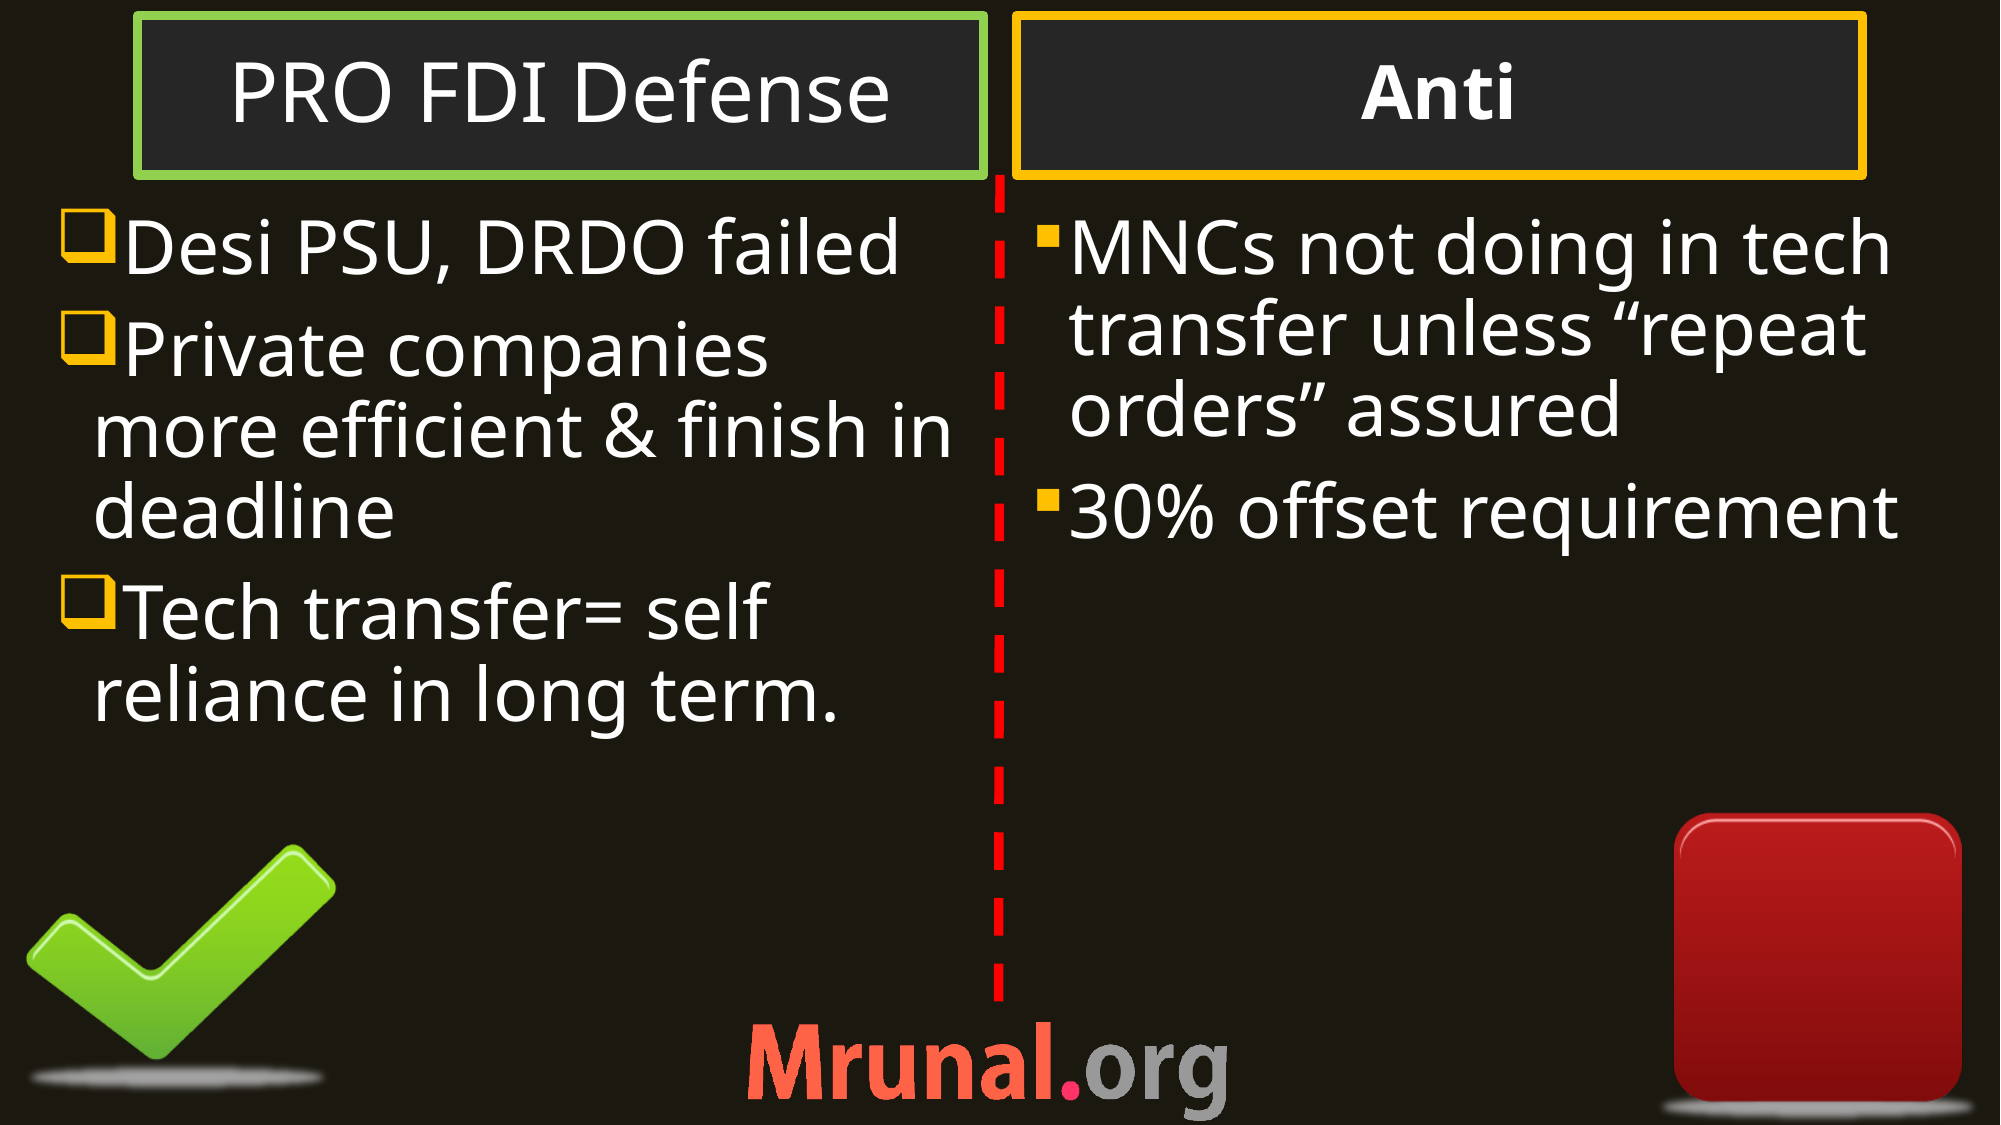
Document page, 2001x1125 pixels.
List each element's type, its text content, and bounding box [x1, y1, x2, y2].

list PRO FDI Defense [133, 11, 988, 180]
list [18, 801, 343, 1125]
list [1655, 801, 1981, 1125]
list Anti [1012, 11, 1867, 180]
picture [741, 1005, 1230, 1125]
list Desi PSU, DRDO failed Private companies more efficient & finish in deadline Tech transfer= self reliance in long term. [40, 202, 984, 1019]
list MNCs not doing in tech transfer unless “repeat orders” assured 30% offset requirement [1016, 202, 1960, 1016]
